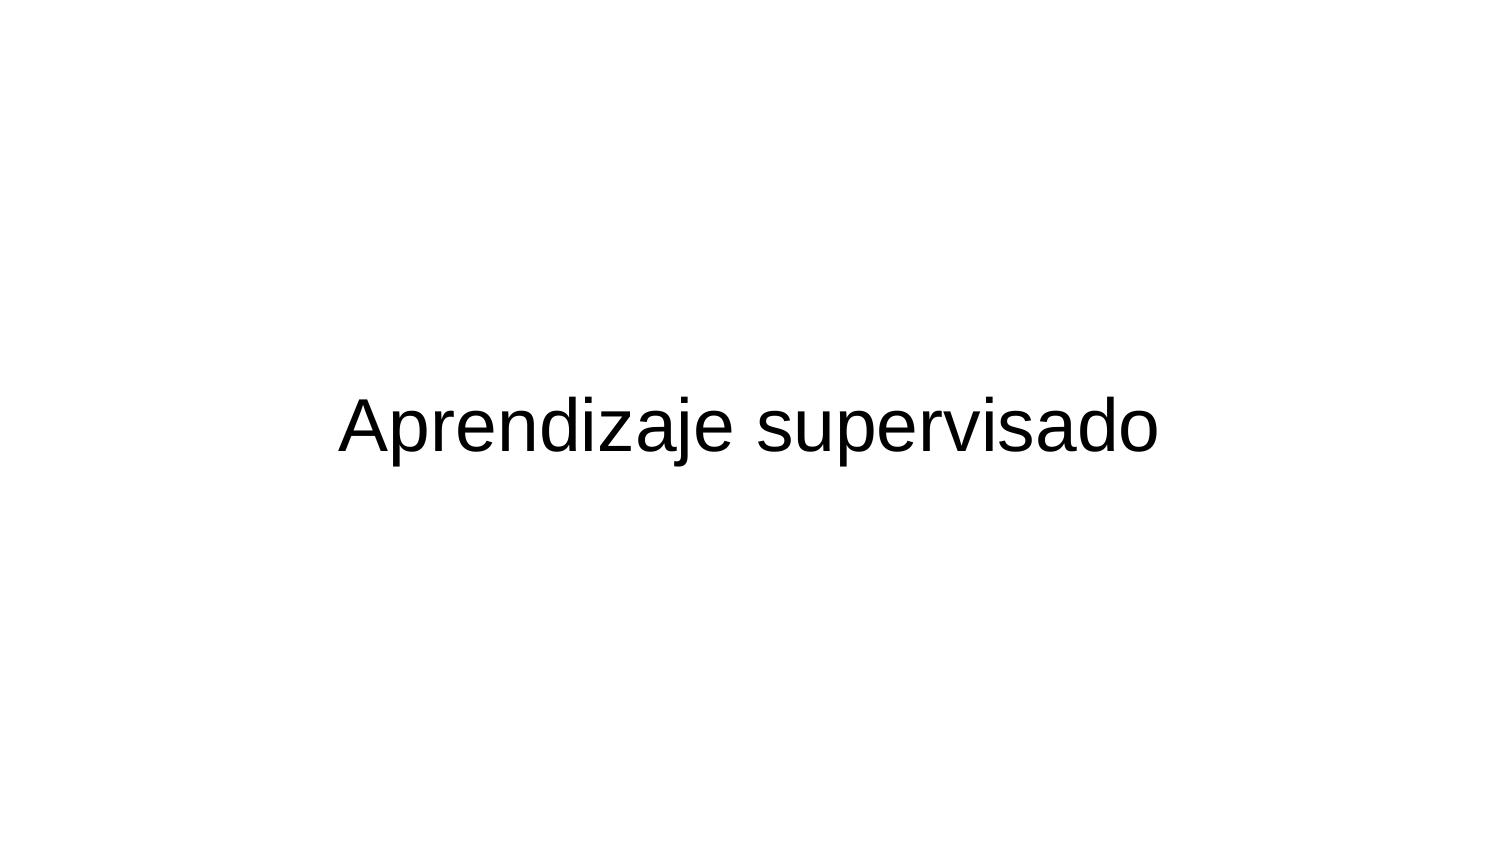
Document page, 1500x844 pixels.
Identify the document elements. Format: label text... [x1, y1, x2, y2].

title Aprendizaje supervisado [51, 352, 1449, 491]
